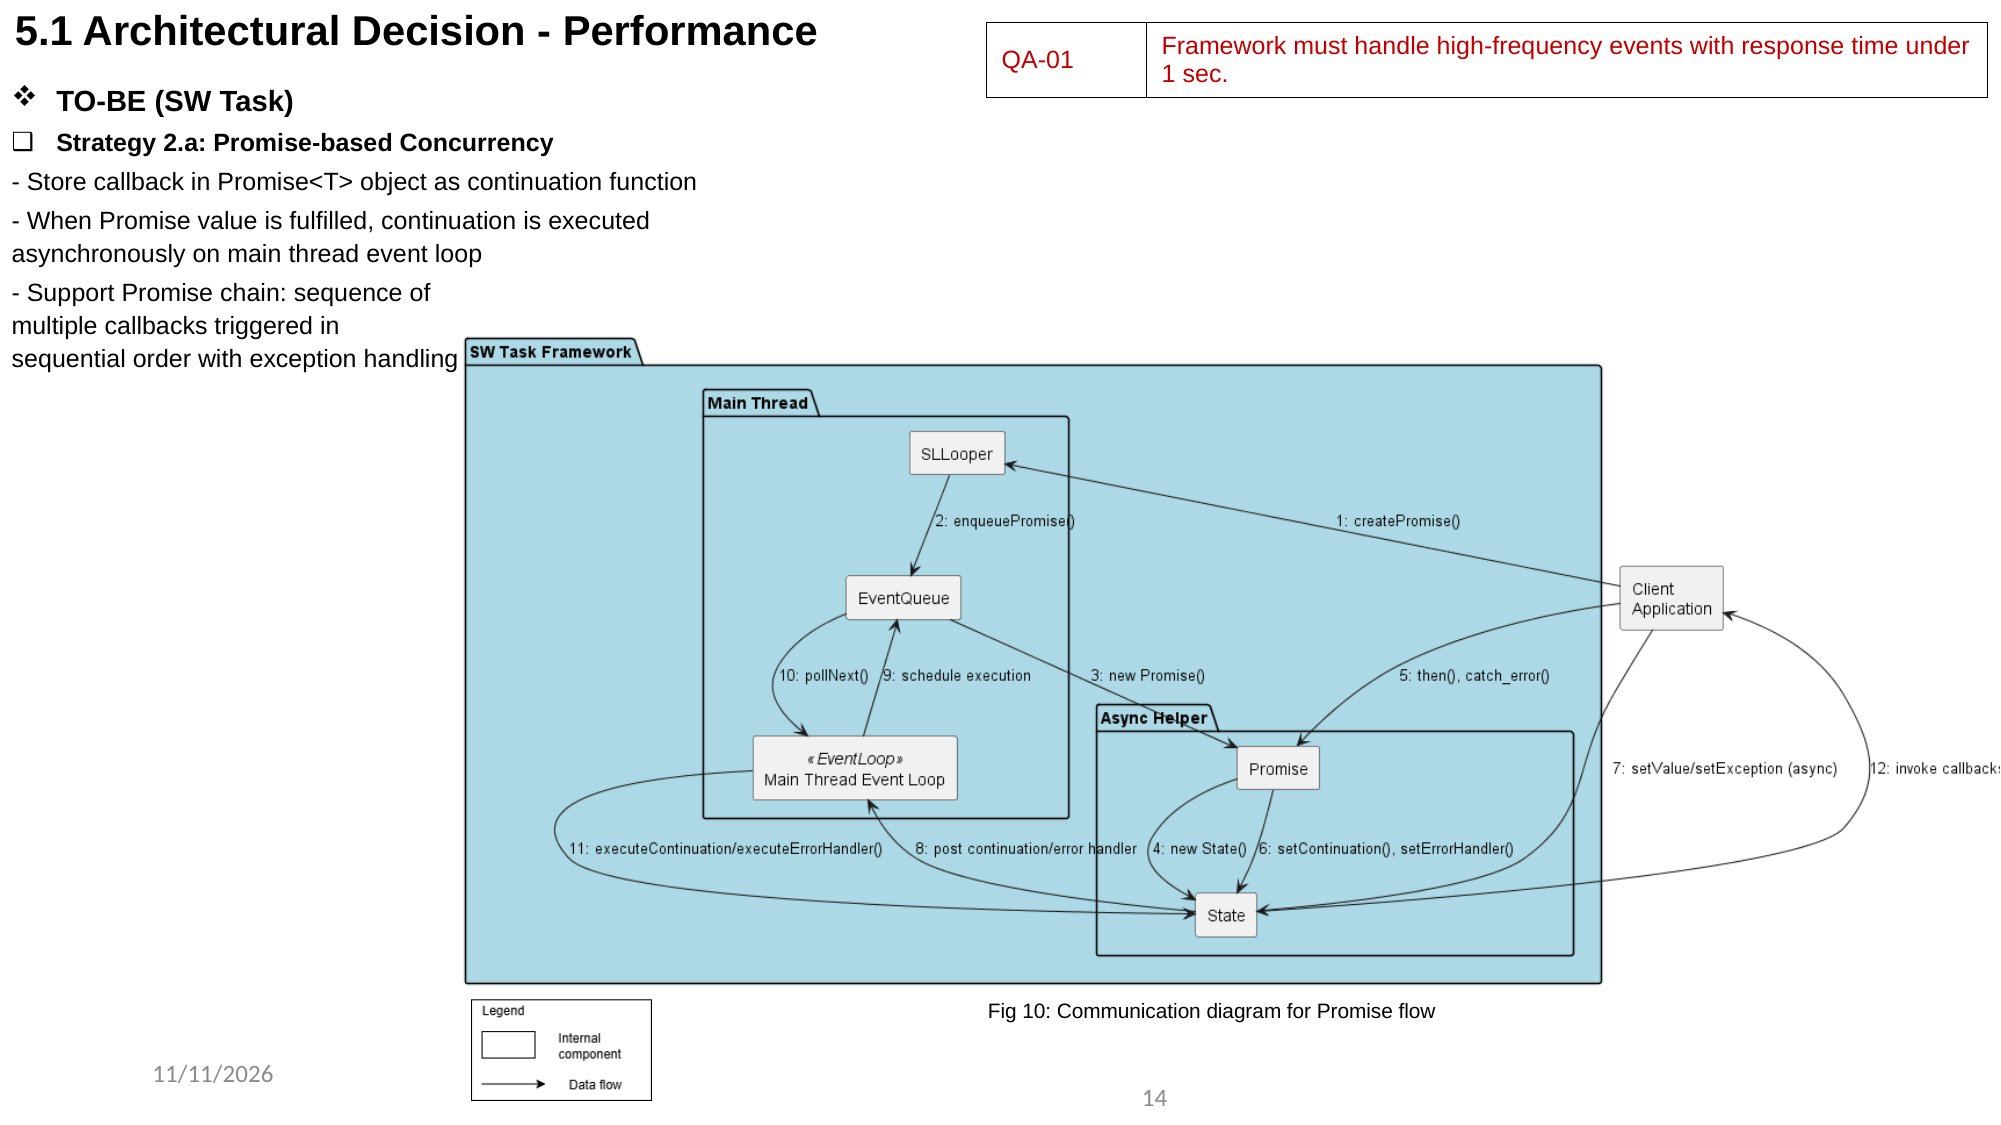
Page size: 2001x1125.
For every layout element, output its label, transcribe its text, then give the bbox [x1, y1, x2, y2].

text_box 14 [732, 1066, 1183, 1125]
text_box 5.1 Architectural Decision - Performance [0, 0, 857, 62]
text_box Fig 10: Communication diagram for Promise flow [973, 990, 1451, 1031]
table_header QA-01 [987, 23, 1146, 97]
picture [458, 331, 2000, 990]
picture [470, 994, 652, 1101]
text_box TO-BE (SW Task) Strategy 2.a: Promise-based Concurrency - Store callback in Promise<T> object as continuation function - When Promise value is fulfilled, continuation is executed asynchronously on main thread event loop - Support Promise chain: sequence of multiple callbacks triggered in sequential order with exception handling [11, 75, 717, 1125]
table_header Framework must handle high-frequency events with response time under 1 sec. [1147, 23, 1987, 97]
